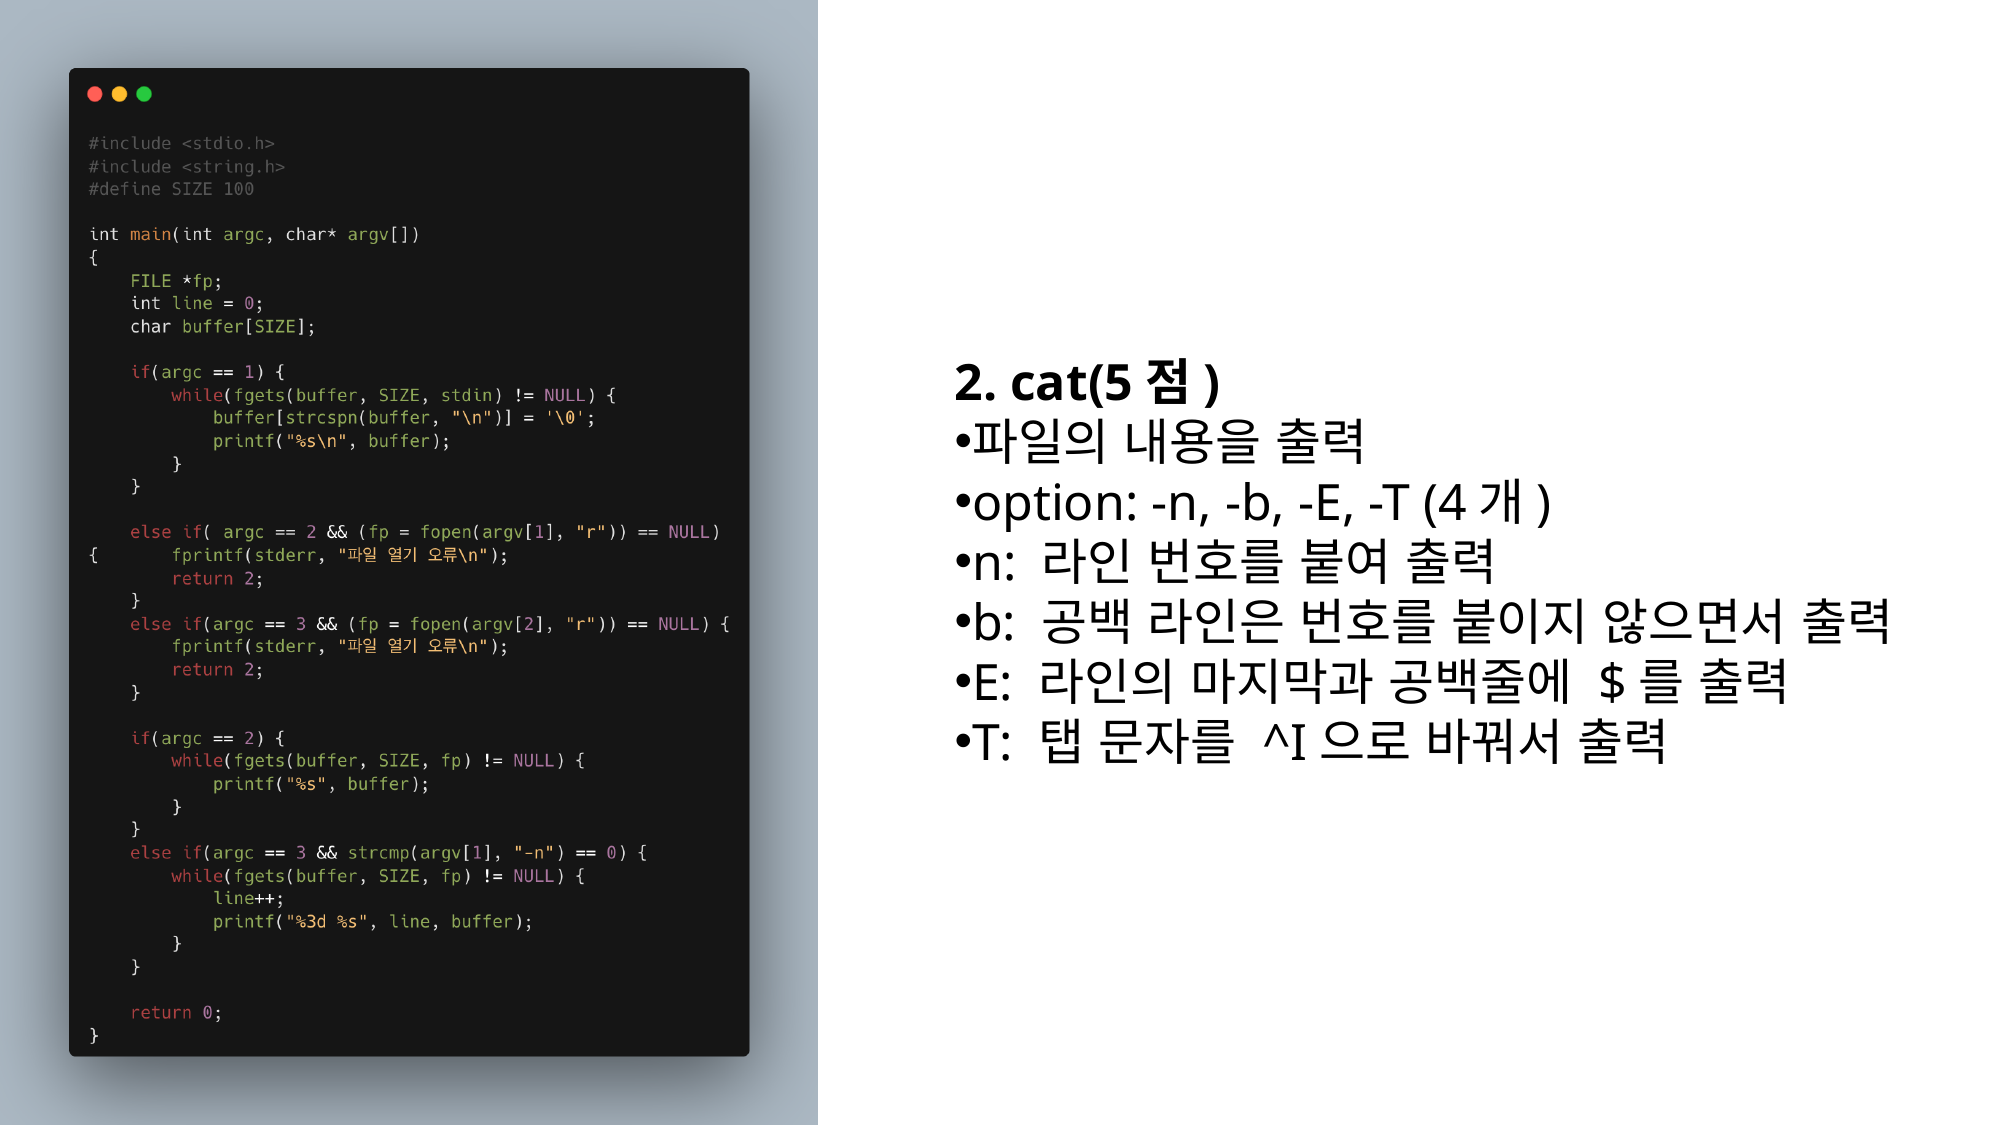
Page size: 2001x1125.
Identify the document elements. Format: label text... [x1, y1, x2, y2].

text_box 2. cat(5점) 파일의 내용을 출력 option: -n, -b, -E, -T (4개) n: 라인 번호를 붙여 출력 b: 공백 라인은 번호를 붙이지 않으면서 출력 E: 라인의 마지막과 공백줄에 $를 출력 T: 탭 문자를 ^I으로 바꿔서 출력 [939, 342, 2000, 778]
picture [0, 0, 818, 1125]
